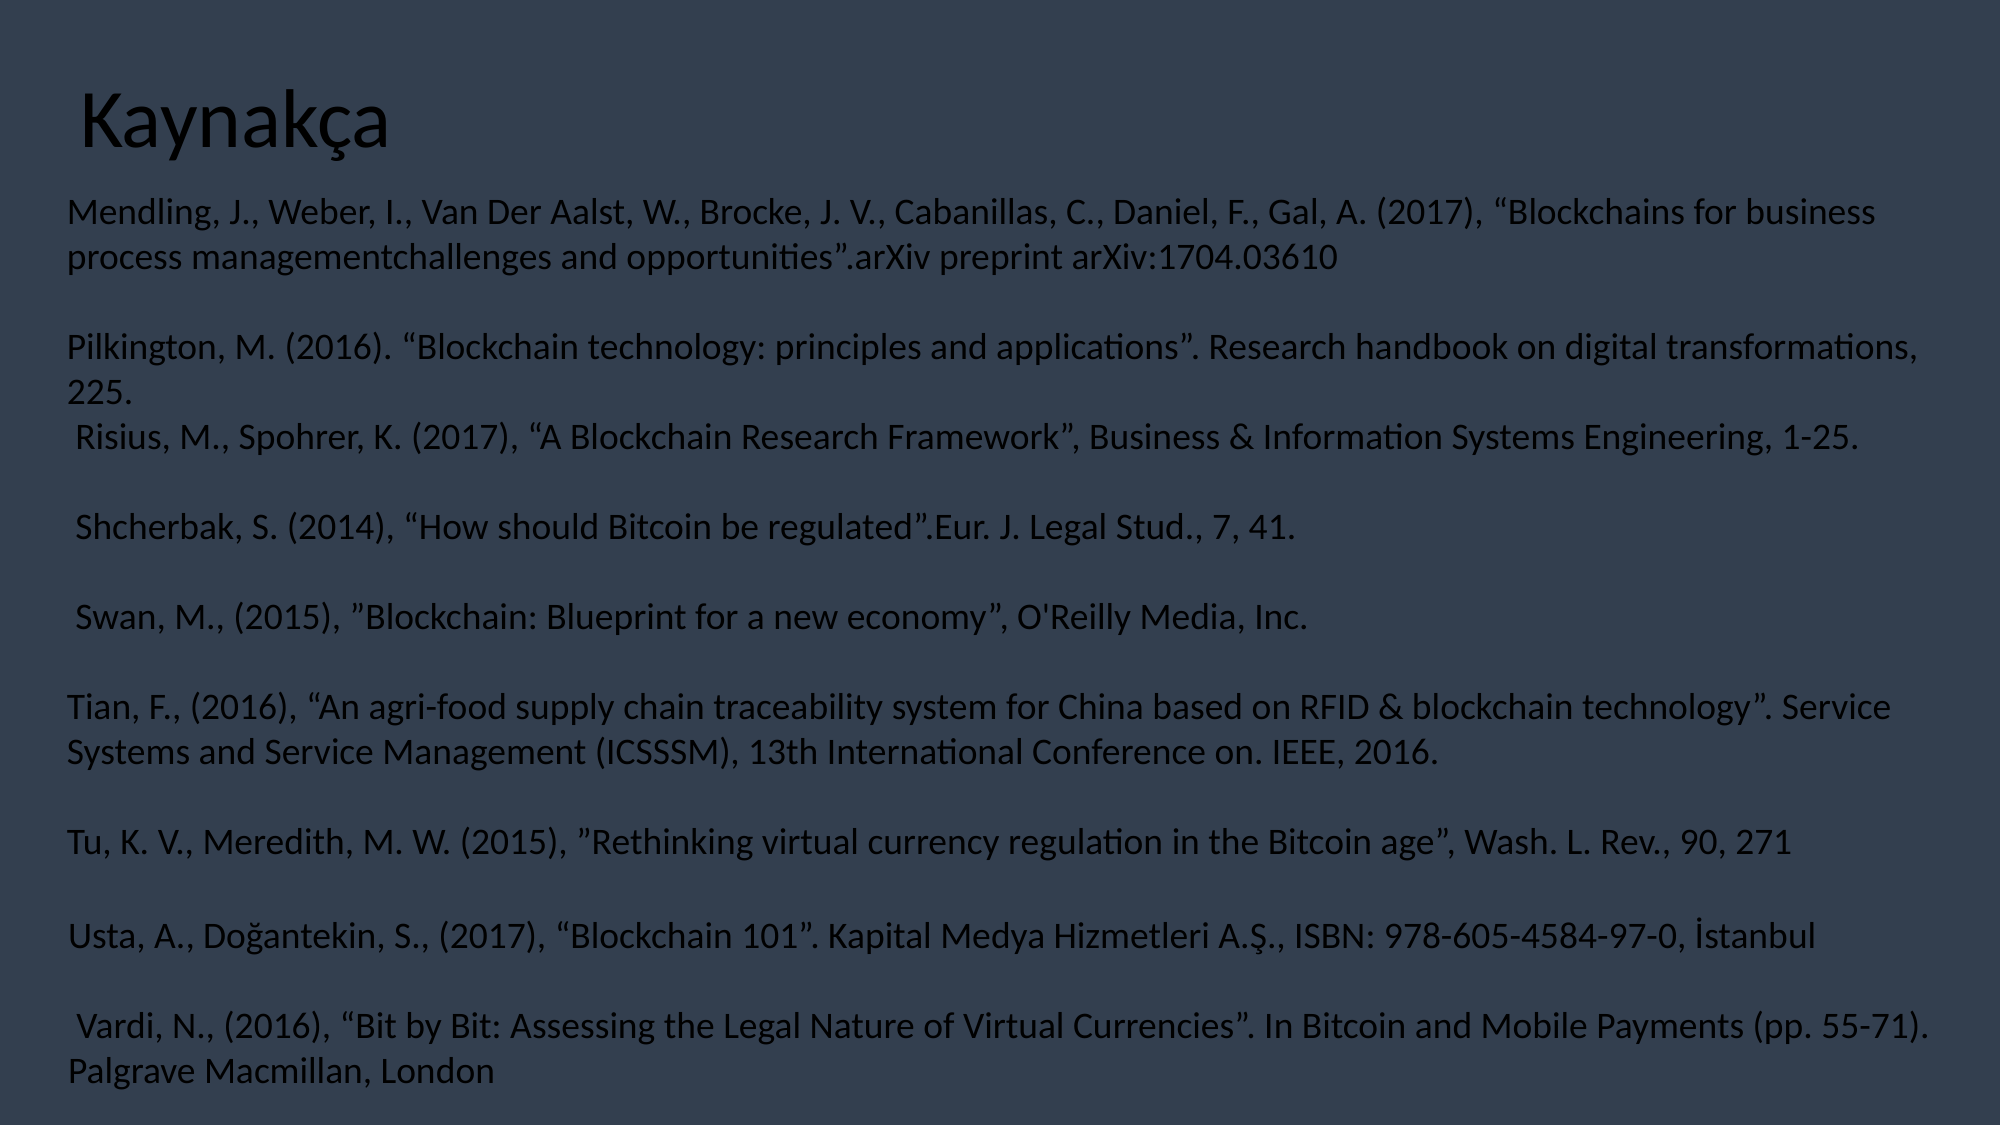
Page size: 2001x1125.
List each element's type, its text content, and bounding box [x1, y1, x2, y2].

text_box Pilkington, M. (2016). “Blockchain technology: principles and applications”. Research handbook on digital transformations, 225. Risius, M., Spohrer, K. (2017), “A Blockchain Research Framework”, Business & Information Systems Engineering, 1-25. Shcherbak, S. (2014), “How should Bitcoin be regulated”.Eur. J. Legal Stud., 7, 41. Swan, M., (2015), ”Blockchain: Blueprint for a new economy”, O'Reilly Media, Inc. Tian, F., (2016), “An agri-food supply chain traceability system for China based on RFID & blockchain technology”. Service Systems and Service Management (ICSSSM), 13th International Conference on. IEEE, 2016. Tu, K. V., Meredith, M. W. (2015), ”Rethinking virtual currency regulation in the Bitcoin age”, Wash. L. Rev., 90, 271 [52, 314, 2000, 870]
text_box Kaynakça [65, 56, 1027, 179]
text_box Mendling, J., Weber, I., Van Der Aalst, W., Brocke, J. V., Cabanillas, C., Daniel, F., Gal, A. (2017), “Blockchains for business process managementchallenges and opportunities”.arXiv preprint arXiv:1704.03610 [52, 179, 1909, 285]
text_box Usta, A., Doğantekin, S., (2017), “Blockchain 101”. Kapital Medya Hizmetleri A.Ş., ISBN: 978-605-4584-97-0, İstanbul Vardi, N., (2016), “Bit by Bit: Assessing the Legal Nature of Virtual Currencies”. In Bitcoin and Mobile Payments (pp. 55-71). Palgrave Macmillan, London [53, 903, 1947, 1099]
